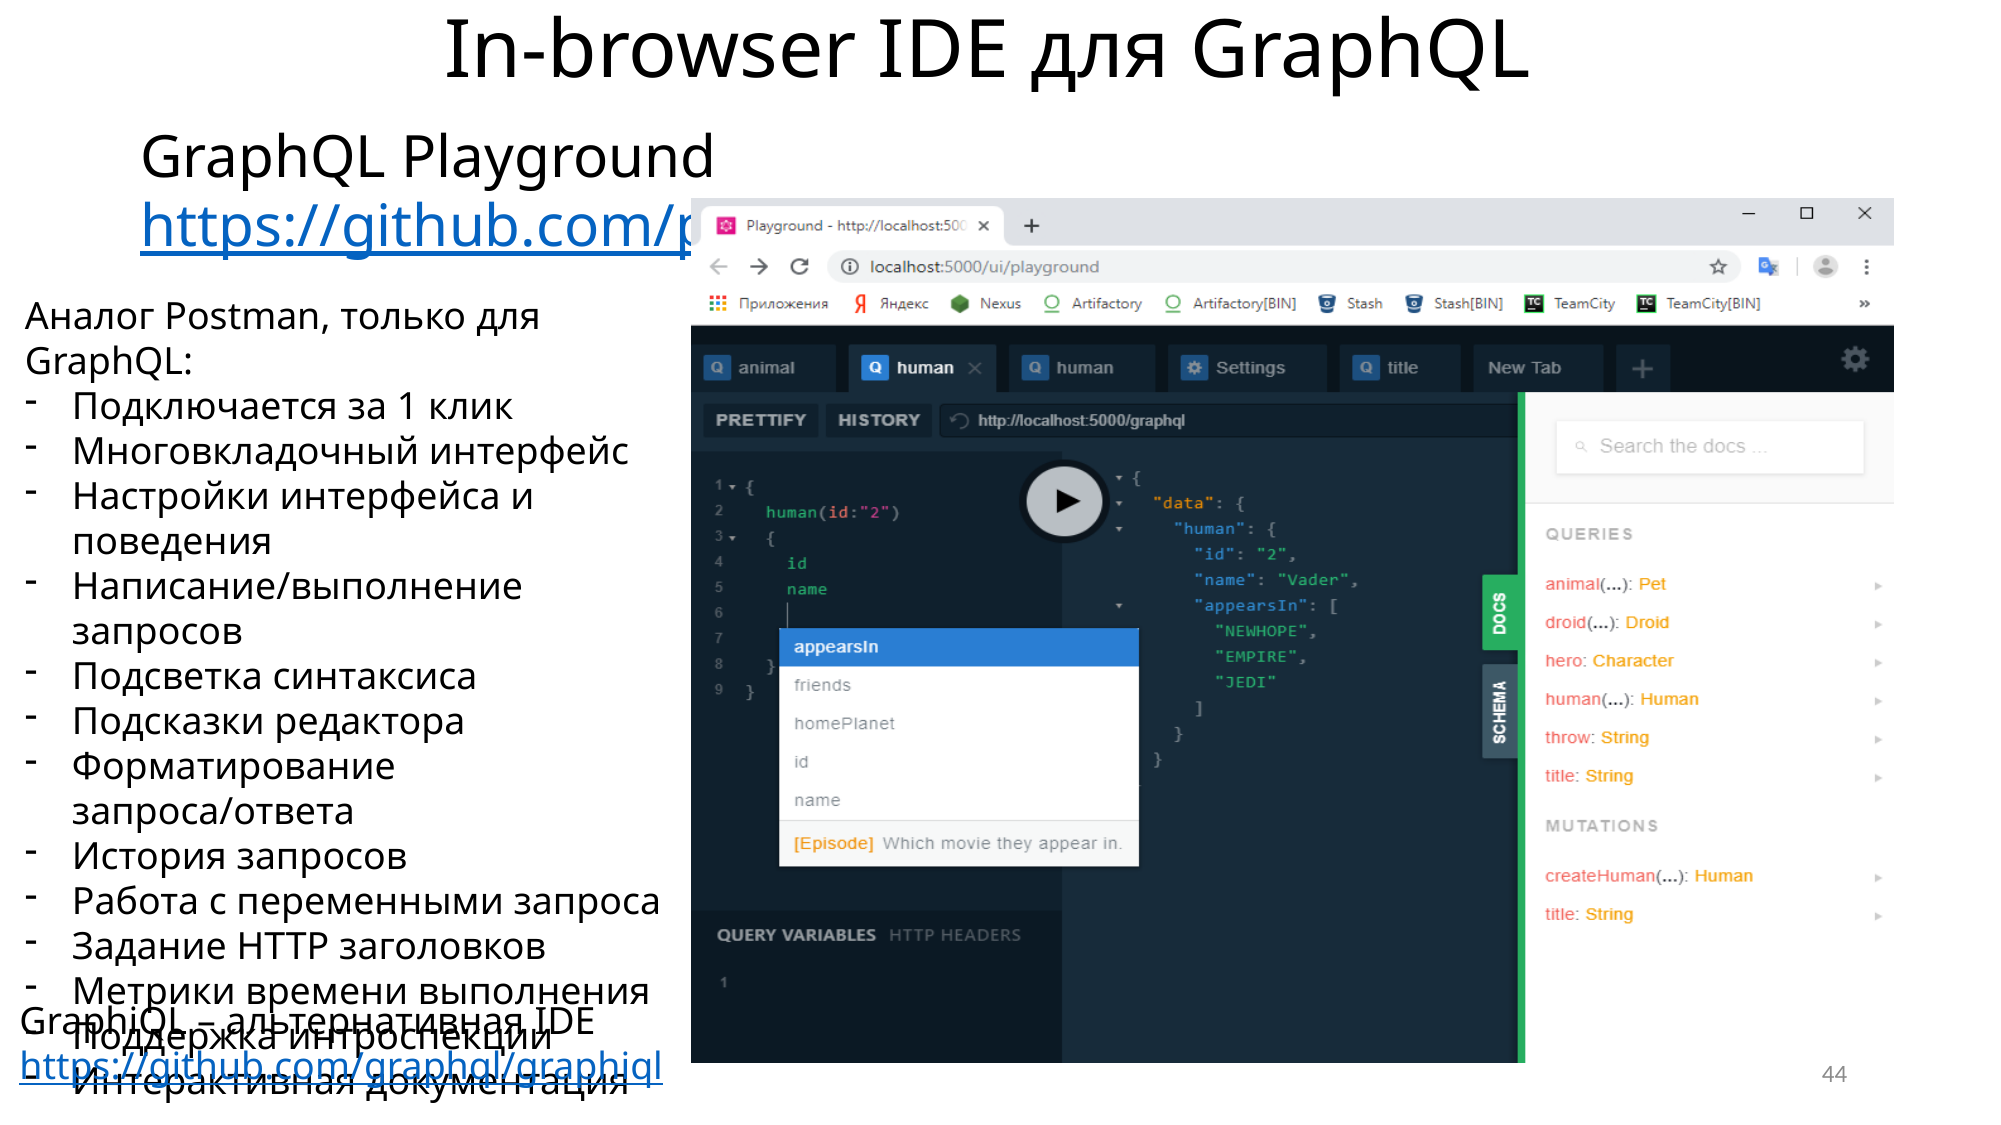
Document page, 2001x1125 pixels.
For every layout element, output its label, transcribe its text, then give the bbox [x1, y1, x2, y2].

picture [691, 198, 1894, 1063]
slide_number 44 [1412, 1063, 1863, 1103]
list GraphQL Playground https://github.com/prisma/graphql-playground [125, 119, 1851, 210]
title In-browser IDE для GraphQL [10, 0, 1966, 103]
text_box Аналог Postman, только для GraphQL: Подключается за 1 клик Многовкладочный интерфейс Настройки интерфейса и поведения Написание/выполнение запросов Подсветка синтаксиса Подсказки редактора Форматирование запроса/ответа История запросов Работа с переменными запроса Задание HTTP заголовков Метрики времени выполнения Поддержка интроспекции Интерактивная документация [10, 285, 692, 1125]
text_box GraphiQL – альтернативная IDE https://github.com/graphql/graphiql [4, 989, 679, 1101]
